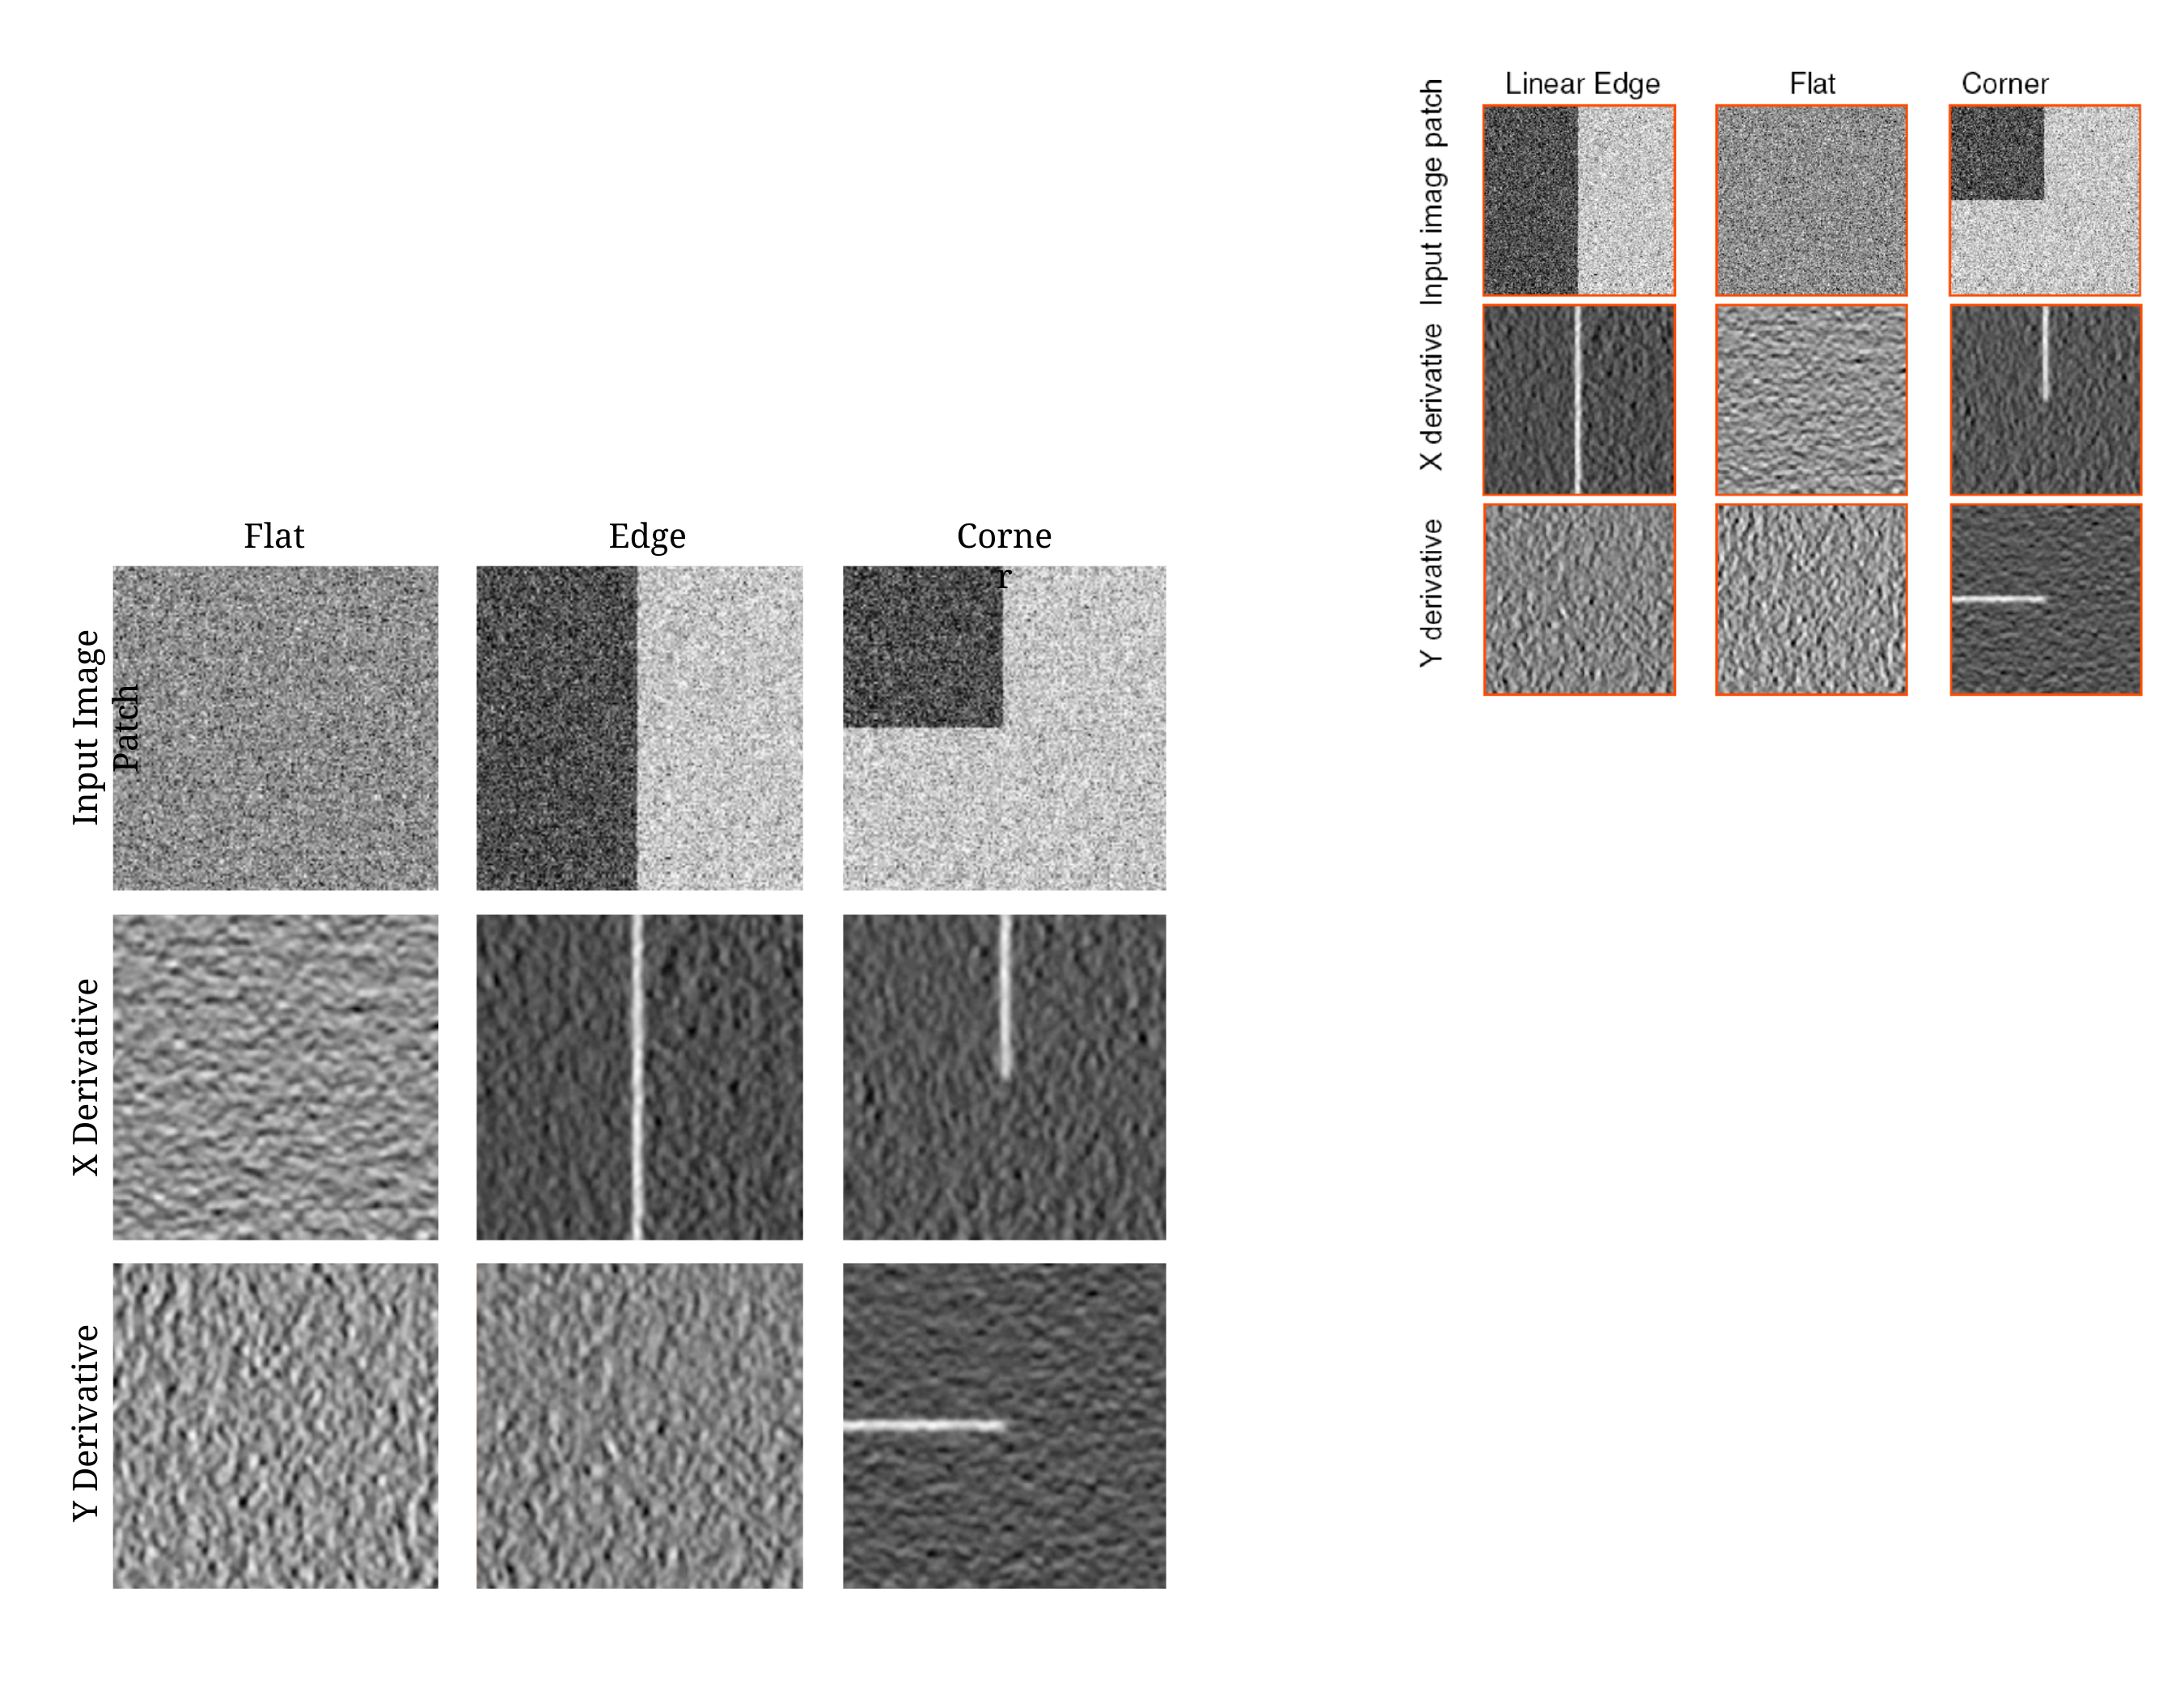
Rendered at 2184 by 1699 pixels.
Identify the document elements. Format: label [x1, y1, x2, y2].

text_box [30, 508, 1175, 1601]
picture [1411, 66, 2154, 701]
